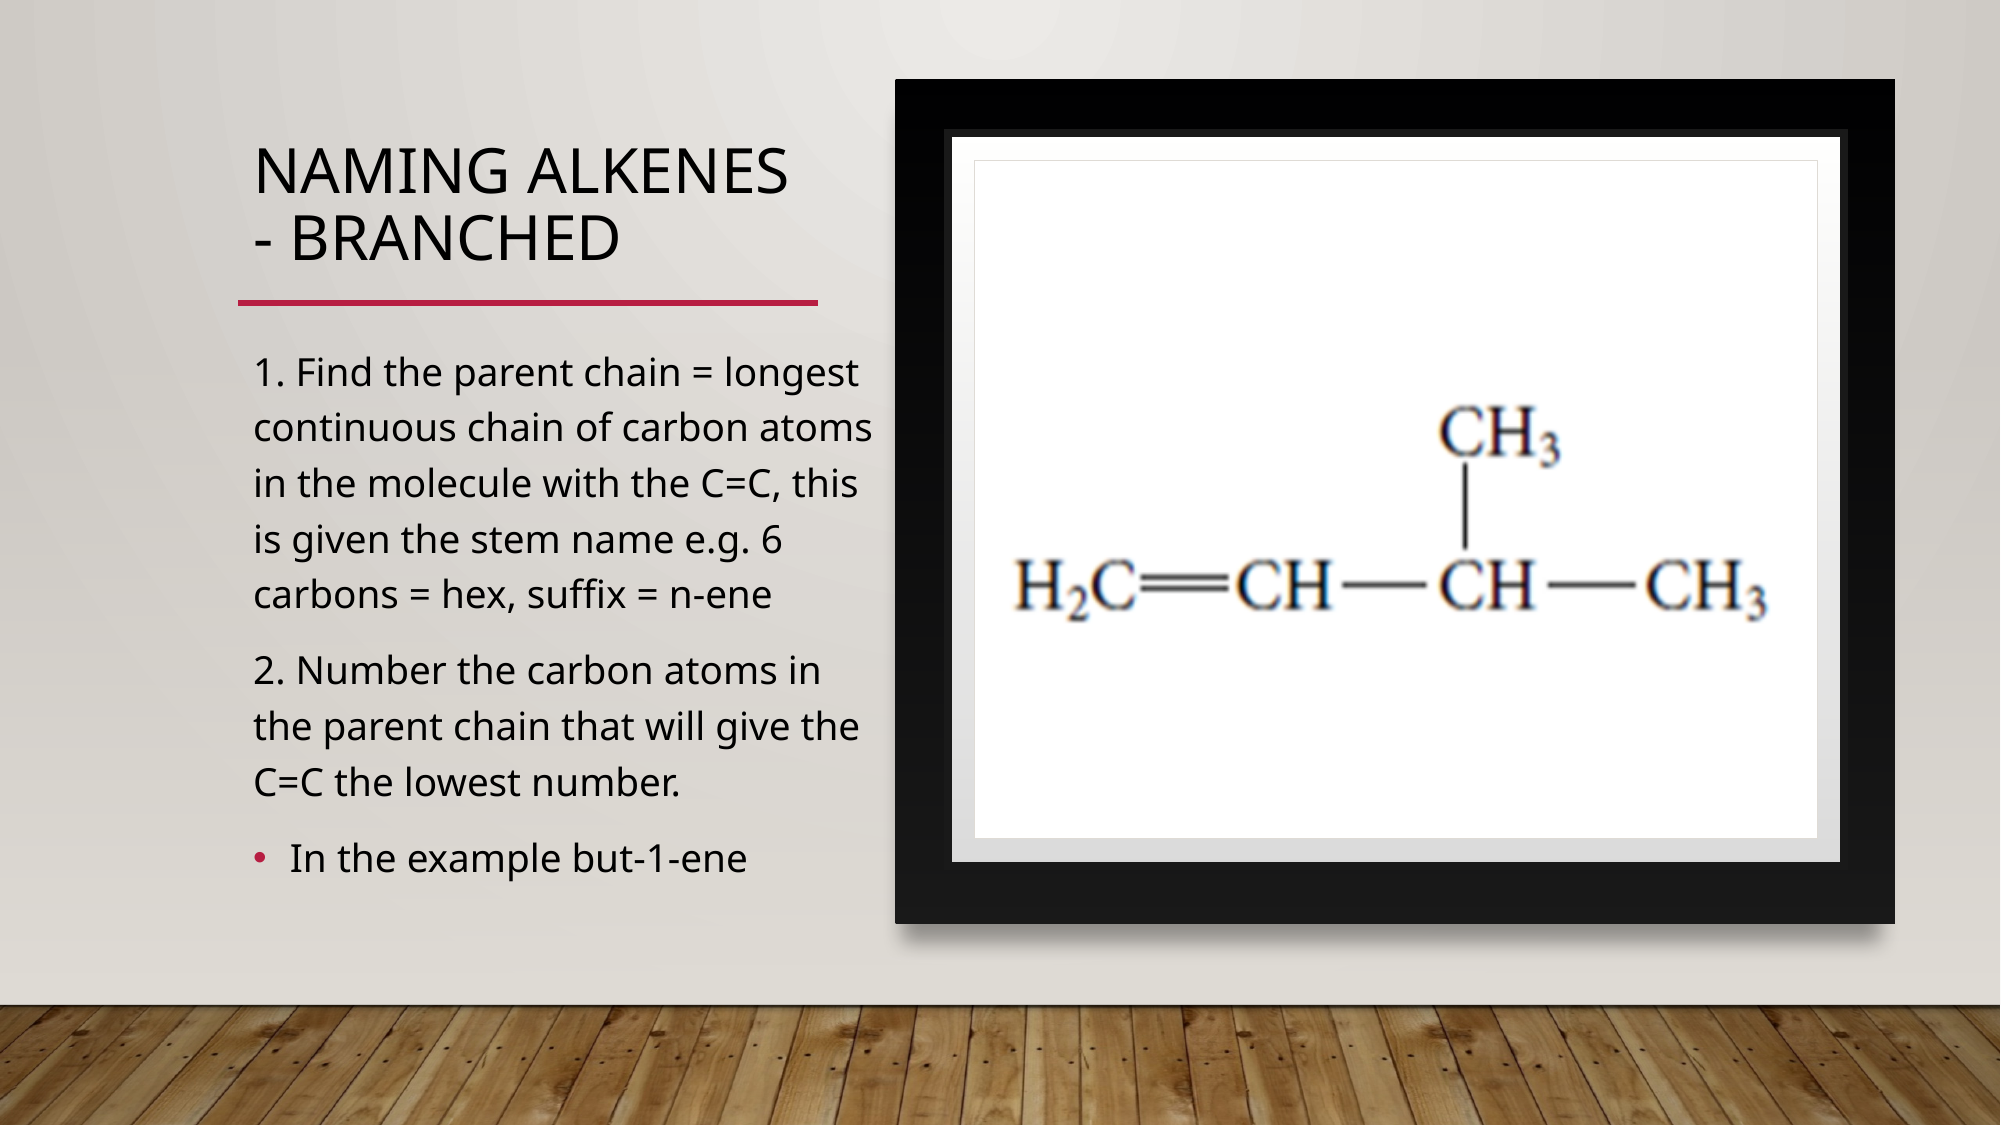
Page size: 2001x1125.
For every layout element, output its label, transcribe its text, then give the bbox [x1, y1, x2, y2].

text_box [0, 0, 2000, 330]
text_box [895, 78, 1896, 924]
title Naming Alkenes - branched [238, 131, 818, 302]
picture [0, 1006, 2000, 1125]
picture [999, 356, 1791, 644]
text_box [0, 330, 2000, 1004]
list 1. Find the parent chain = longest continuous chain of carbon atoms in the molecule with the C=C, this is given the stem name e.g. 6 carbons = hex, suffix = n-ene 2. Number the carbon atoms in the parent chain that will give the C=C the lowest number. In the example but-1-ene [238, 330, 889, 897]
